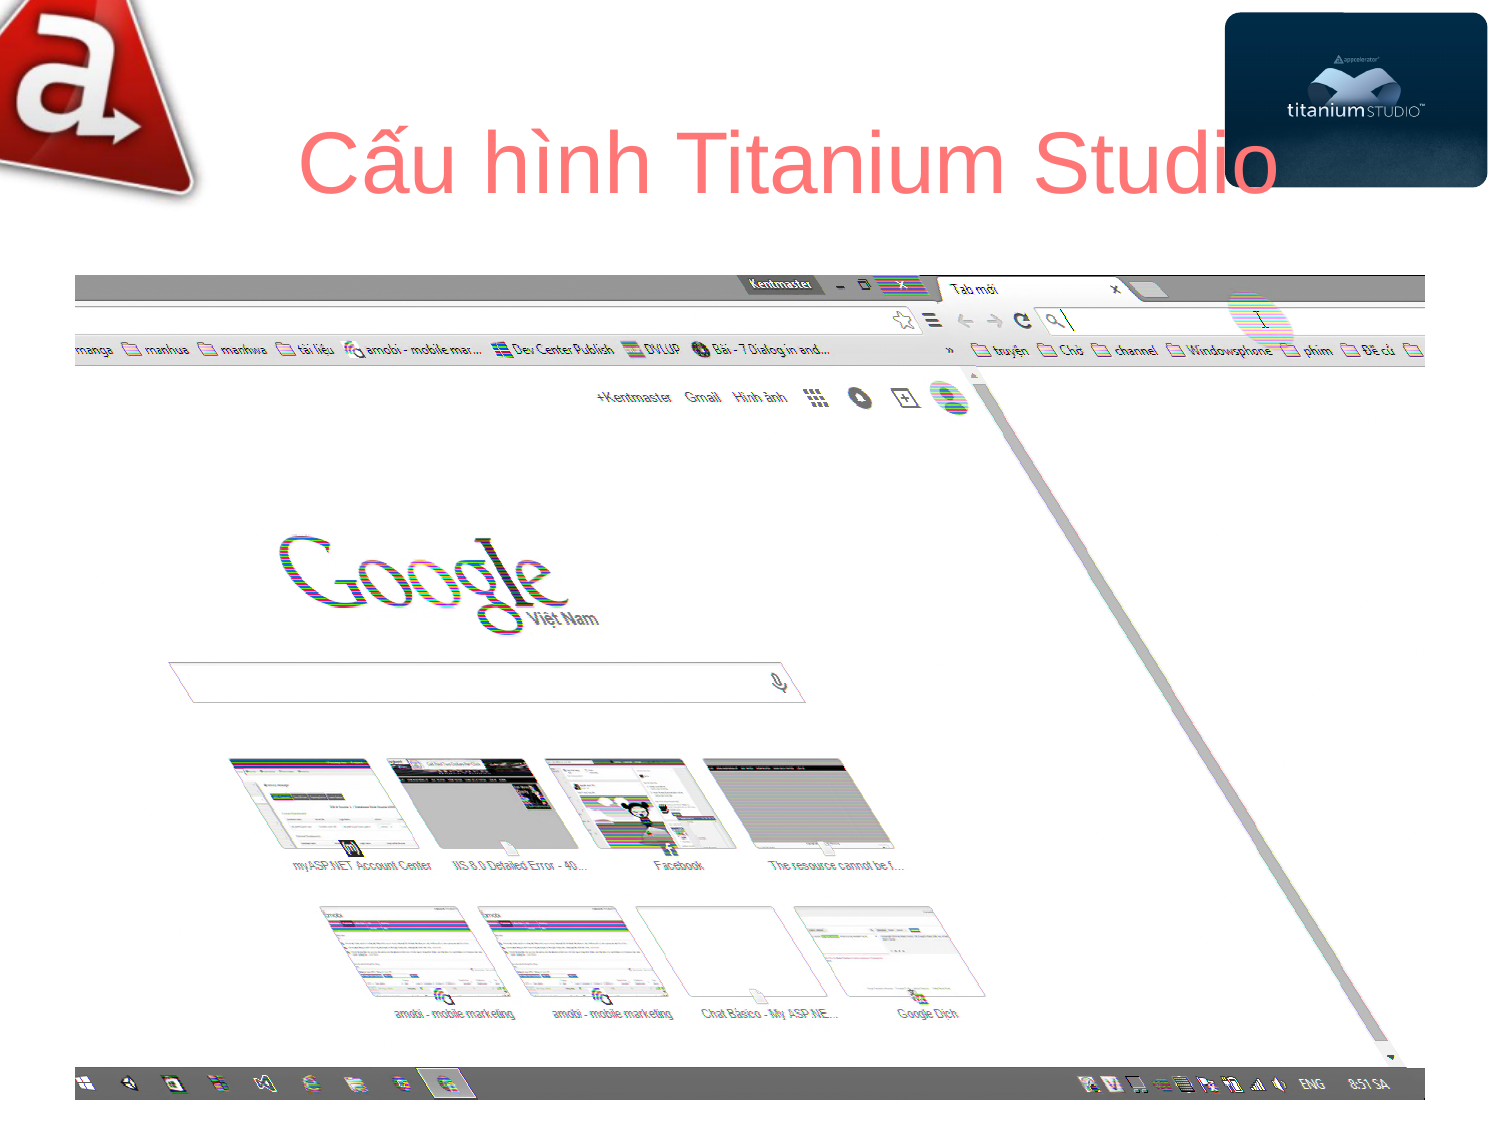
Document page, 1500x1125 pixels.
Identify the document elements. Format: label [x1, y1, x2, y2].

picture [0, 0, 1500, 1125]
text_box [74, 274, 1426, 1101]
